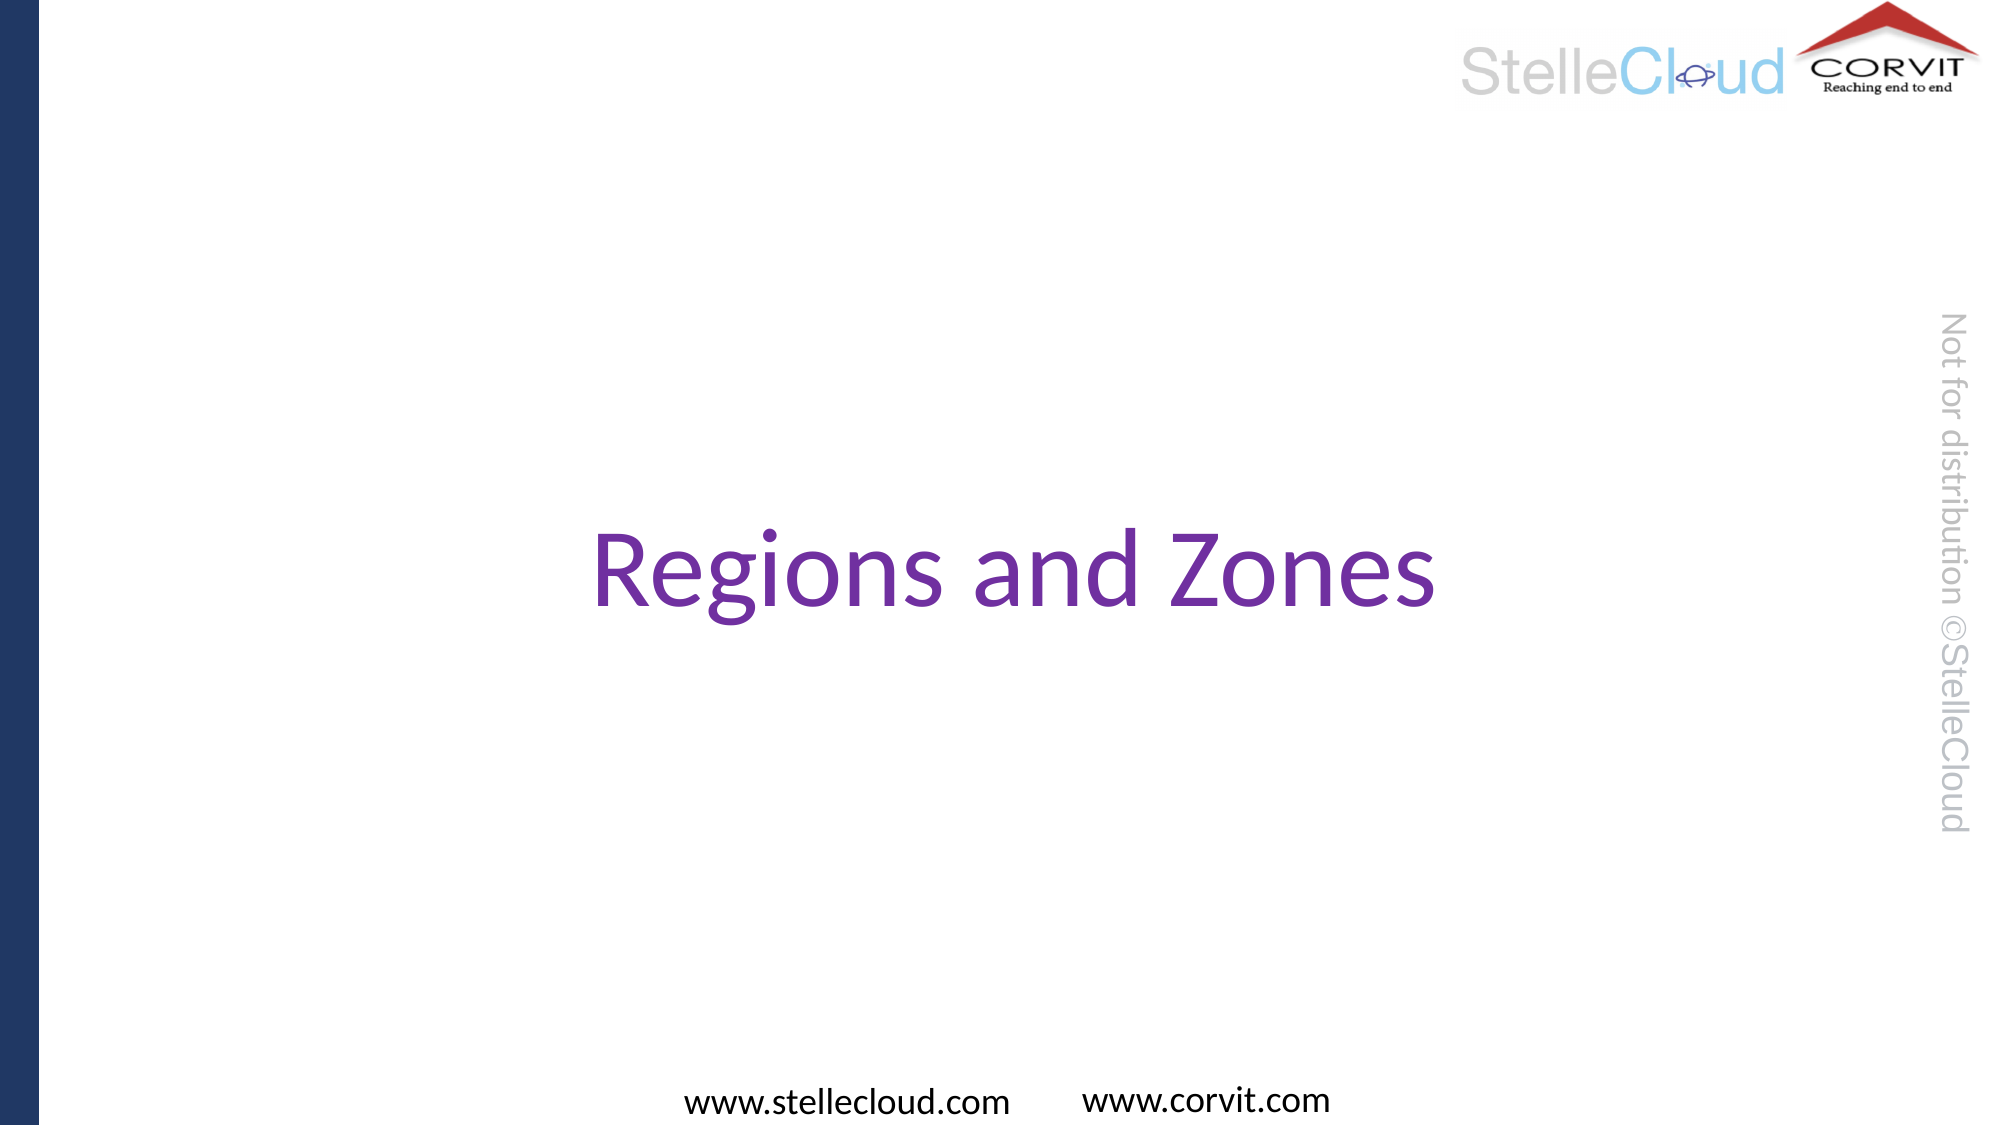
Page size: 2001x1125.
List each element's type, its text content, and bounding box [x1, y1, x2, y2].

picture [1455, 0, 1988, 111]
text_box www.corvit.com [1067, 1067, 1347, 1125]
text_box Regions and Zones [575, 486, 1454, 637]
text_box www.stellecloud.com [669, 1069, 1027, 1125]
text_box Not for distribution ⒸStelleCloud [1927, 297, 1988, 1125]
